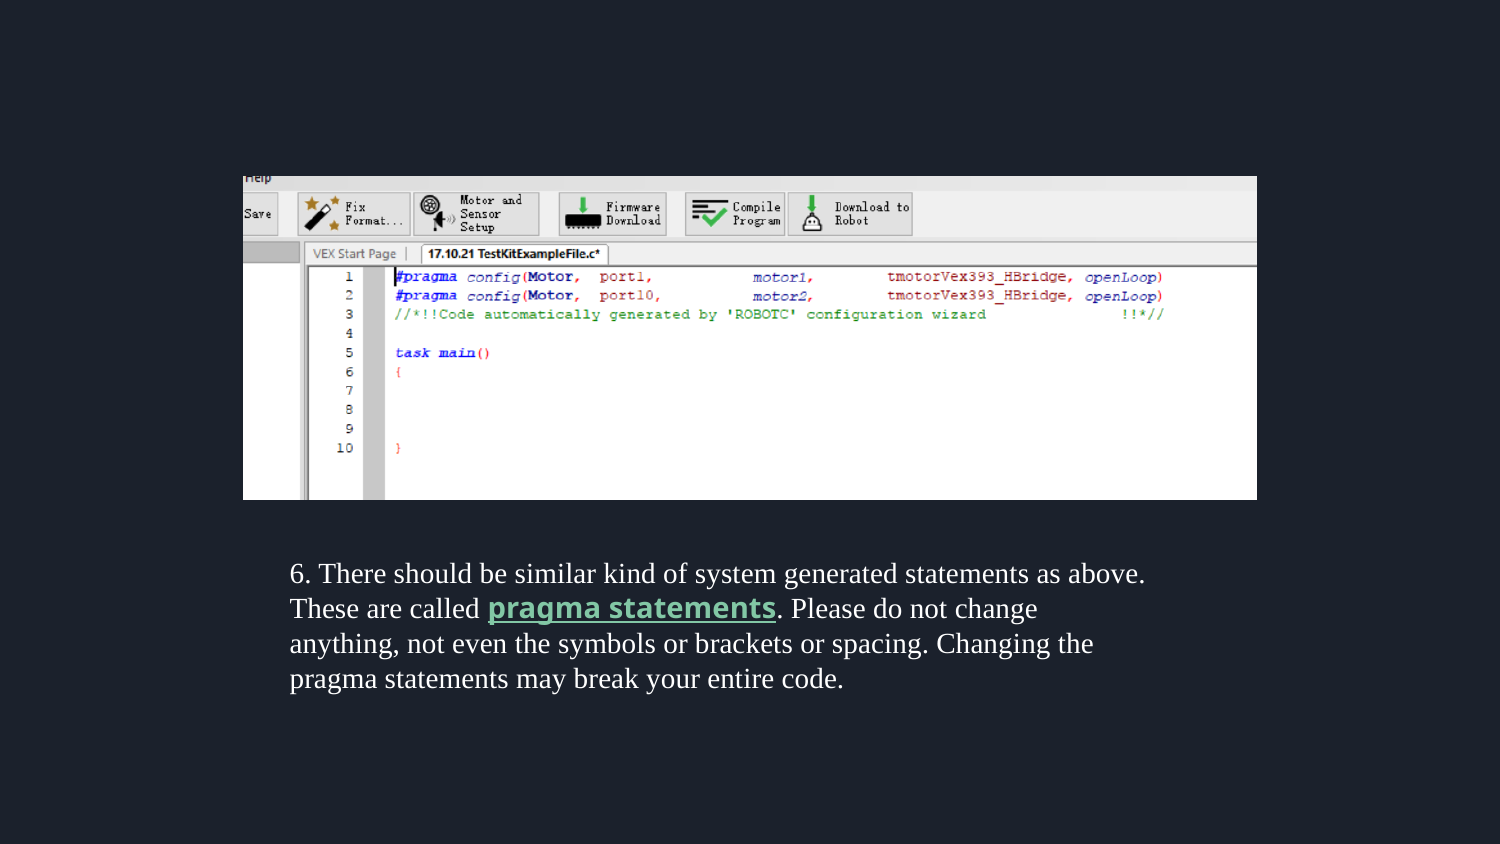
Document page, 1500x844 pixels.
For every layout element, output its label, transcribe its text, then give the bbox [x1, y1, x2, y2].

picture [243, 175, 1257, 500]
text_box 6. There should be similar kind of system generated statements as above. These are called pragma statements. Please do not change anything, not even the symbols or brackets or spacing. Changing the pragma statements may break your entire code. [274, 539, 1168, 668]
